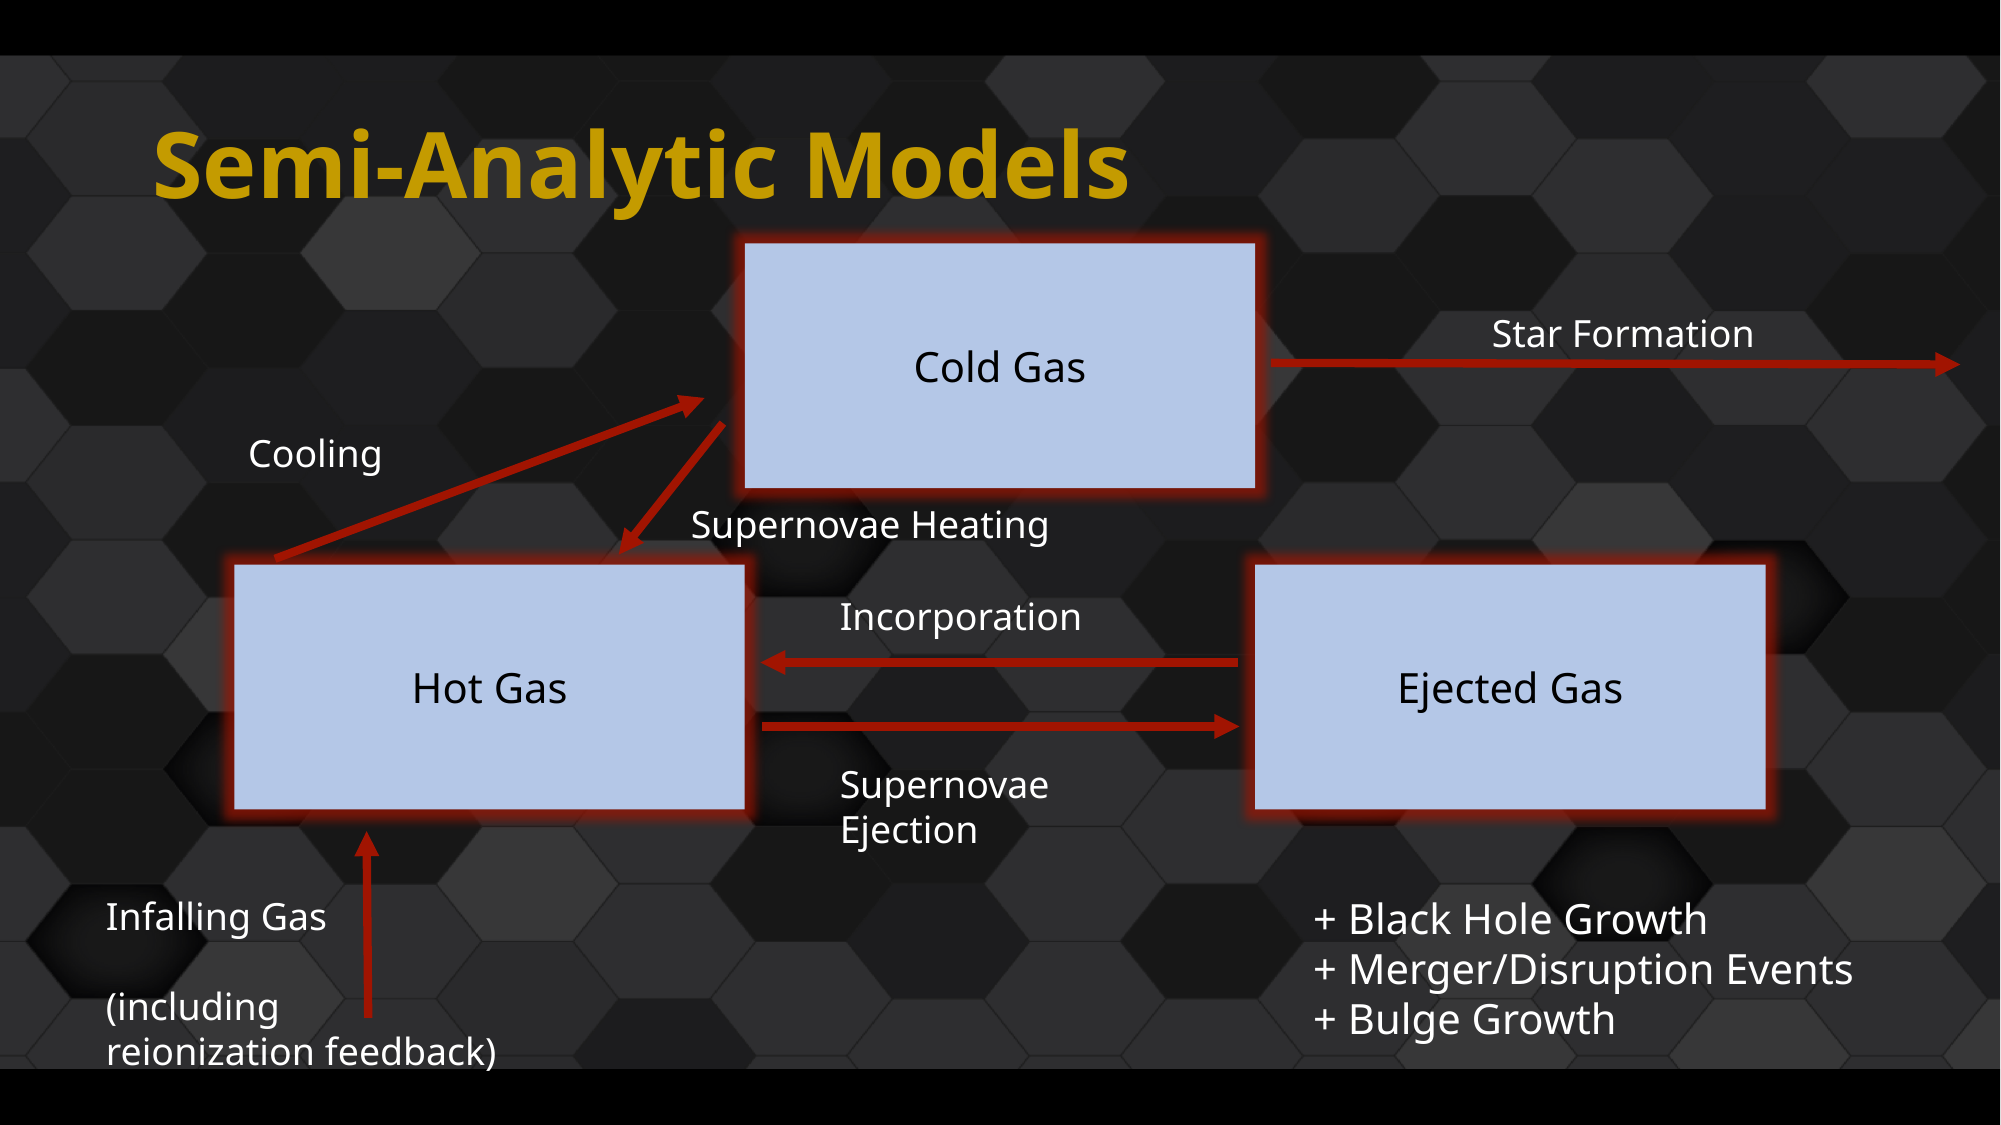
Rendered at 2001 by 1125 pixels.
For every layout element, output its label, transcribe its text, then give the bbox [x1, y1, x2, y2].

text_box Star Formation [1477, 302, 1828, 362]
text_box Supernovae Heating [723, 494, 1215, 554]
text_box + Black Hole Growth + Merger/Disruption Events + Bulge Growth [1298, 885, 1918, 1051]
picture [0, 0, 2001, 1125]
title Semi-Analytic Models [137, 59, 1863, 278]
text_box Supernovae Ejection [825, 753, 1175, 859]
text_box Cooling [233, 423, 274, 483]
text_box Hot Gas [234, 564, 745, 810]
text_box Infalling Gas (including reionization feedback) [91, 885, 563, 1080]
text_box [618, 423, 723, 555]
text_box Ejected Gas [1255, 564, 1766, 810]
text_box Cold Gas [744, 243, 1256, 489]
text_box Incorporation [825, 585, 1175, 646]
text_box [274, 397, 705, 559]
